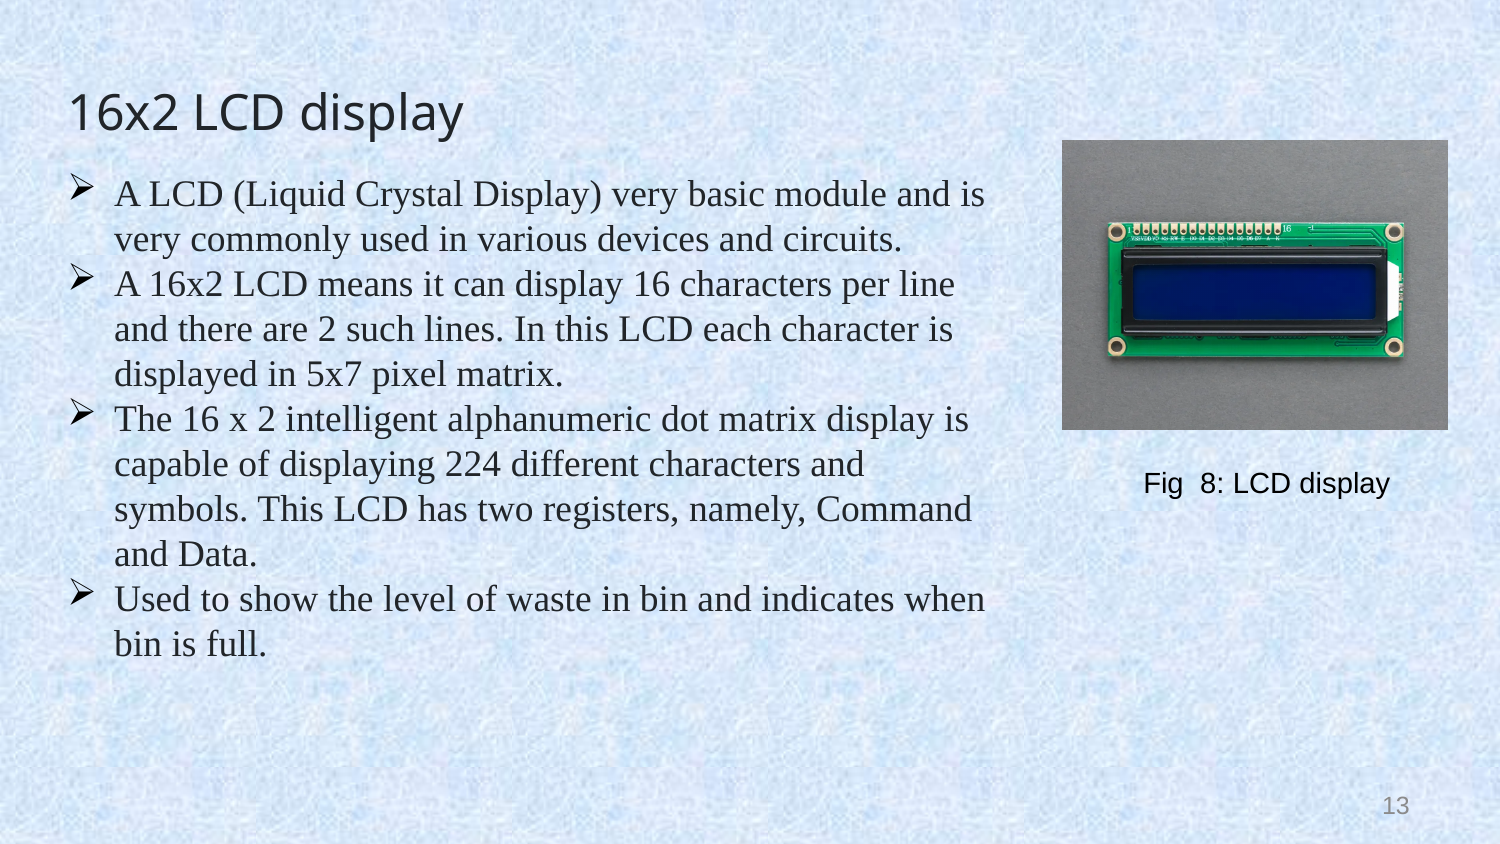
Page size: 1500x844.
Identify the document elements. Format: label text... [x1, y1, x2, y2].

picture [0, 0, 1500, 844]
text_box A LCD (Liquid Crystal Display) very basic module and is very commonly used in various devices and circuits. A 16x2 LCD means it can display 16 characters per line and there are 2 such lines. In this LCD each character is displayed in 5x7 pixel matrix. The 16 x 2 intelligent alphanumeric dot matrix display is capable of displaying 224 different characters and symbols. This LCD has two registers, namely, Command and Data. Used to show the level of waste in bin and indicates when bin is full. [52, 161, 1022, 672]
text_box 16x2 LCD display [53, 72, 582, 148]
slide_number 13 [1074, 782, 1425, 827]
text_box Fig 8: LCD display [1128, 457, 1406, 507]
